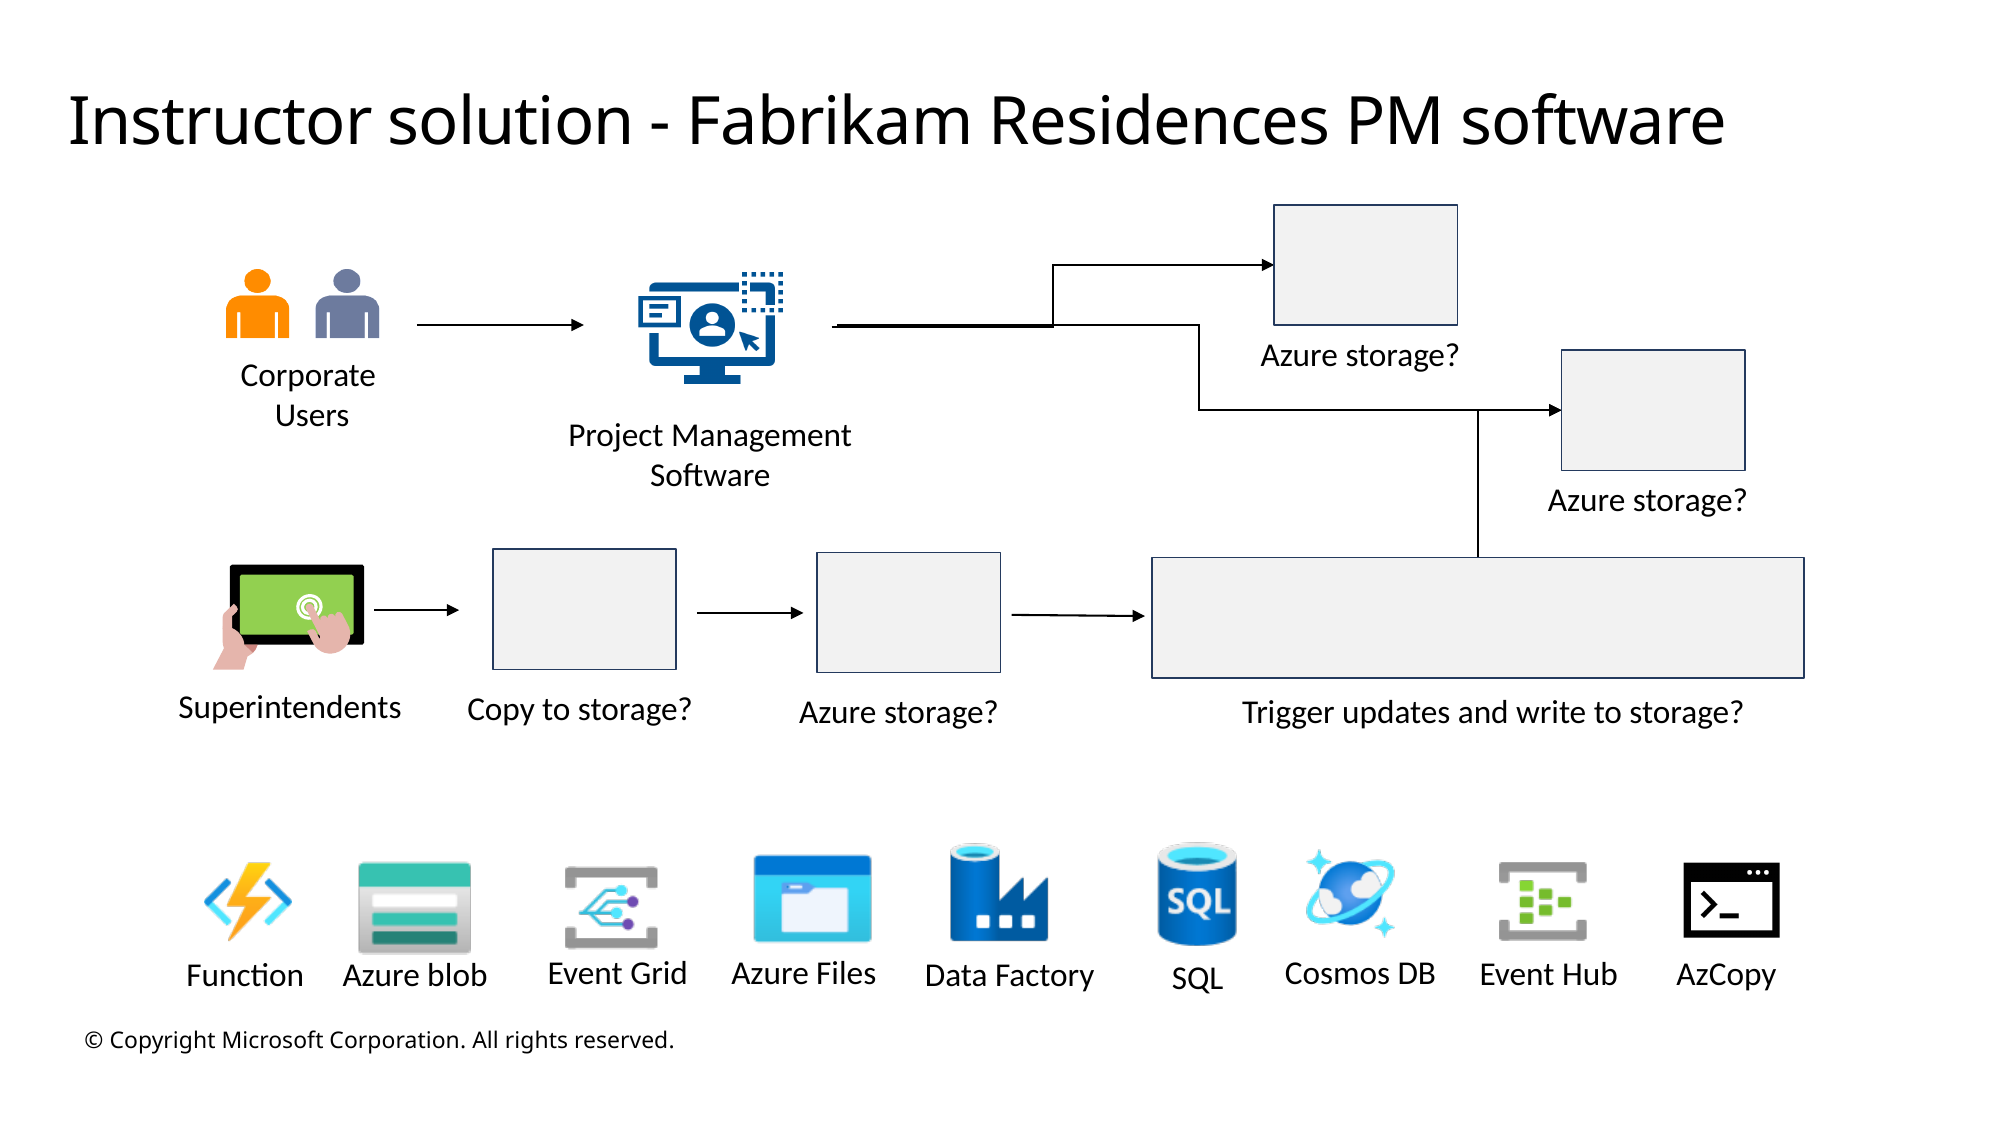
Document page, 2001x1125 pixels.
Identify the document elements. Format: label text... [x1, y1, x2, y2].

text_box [1660, 842, 1793, 1001]
title Instructor solution - Fabrikam Residences PM software [68, 72, 1930, 184]
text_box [159, 204, 1805, 737]
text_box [908, 841, 1112, 1002]
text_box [530, 859, 706, 1000]
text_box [1463, 854, 1635, 1001]
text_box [1268, 847, 1453, 1000]
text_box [326, 849, 505, 1002]
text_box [170, 858, 321, 1002]
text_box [1143, 839, 1253, 1005]
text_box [716, 842, 891, 995]
